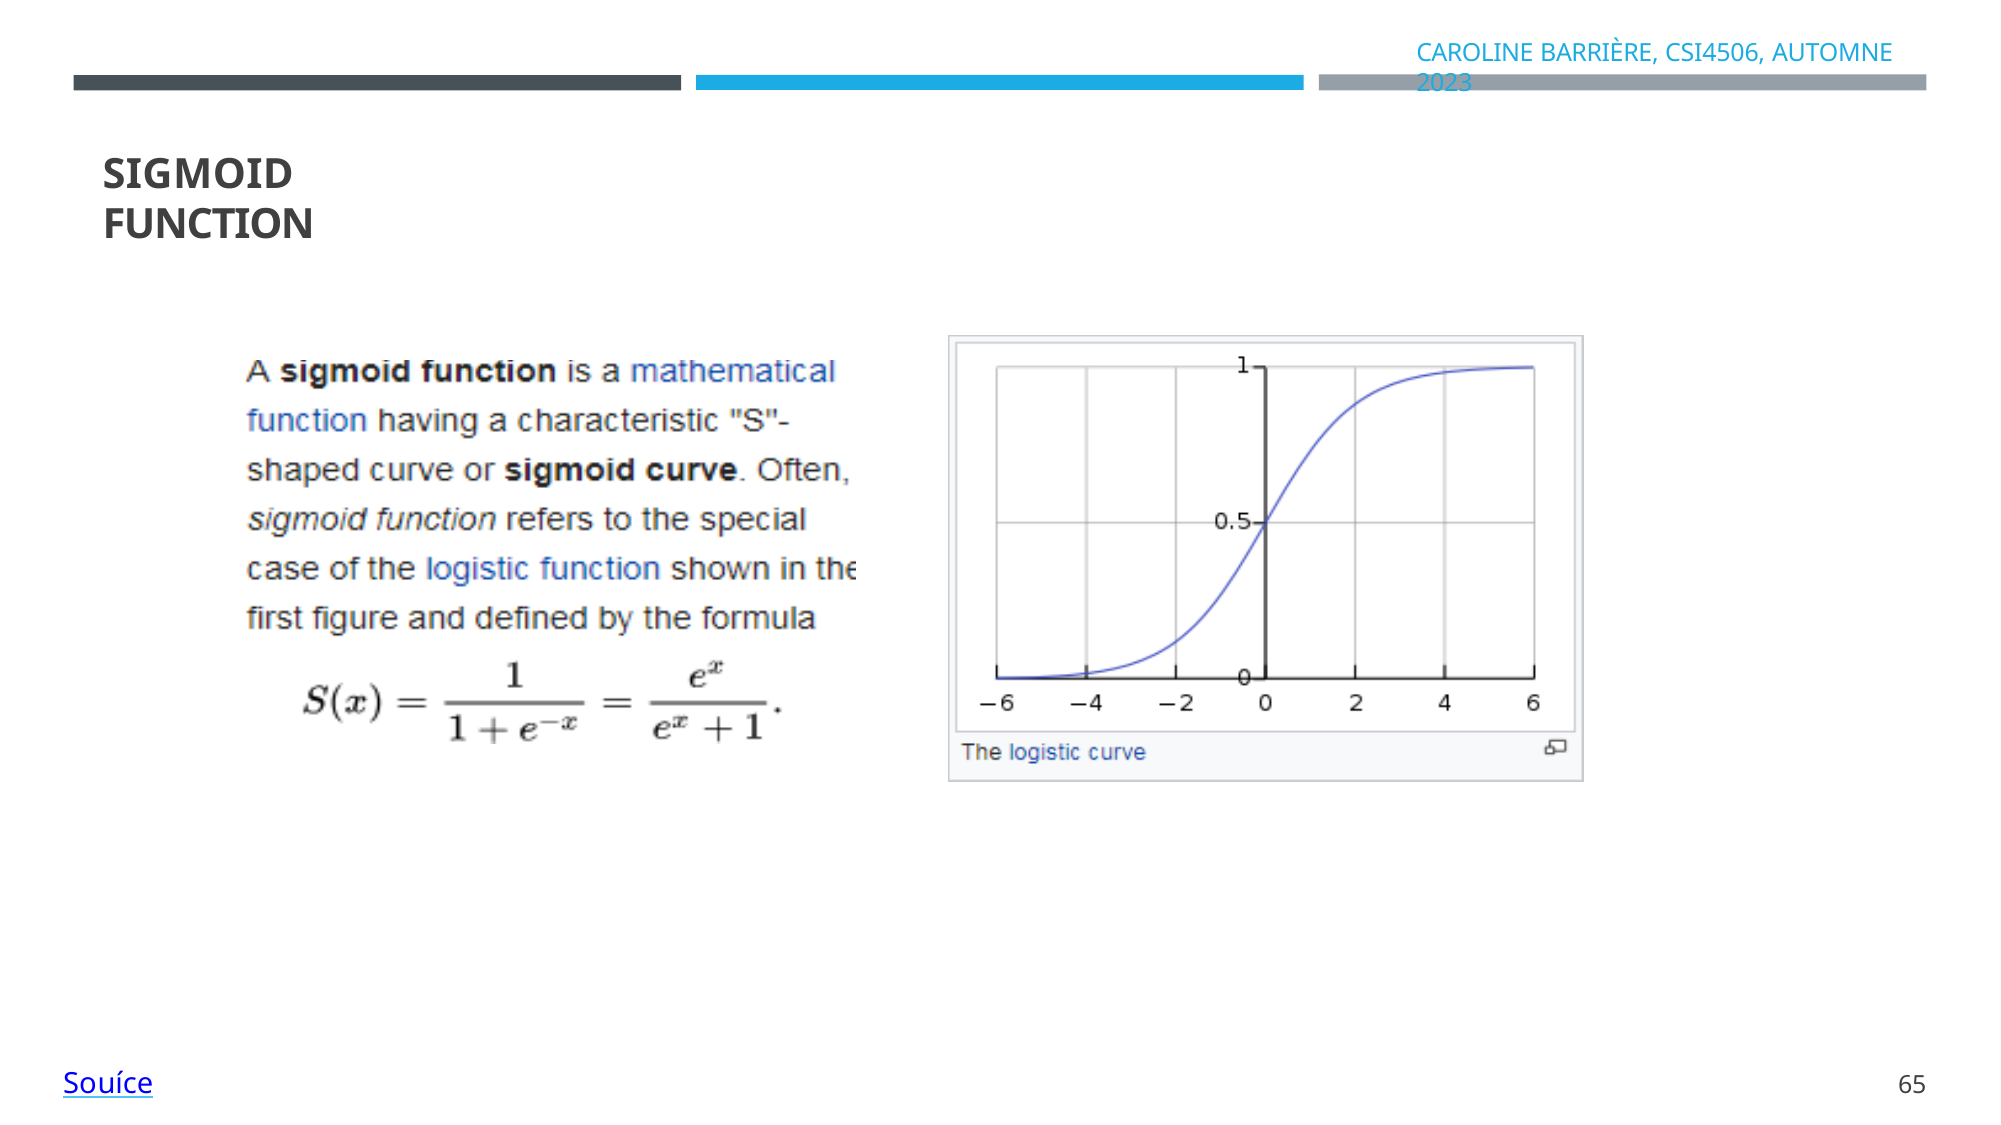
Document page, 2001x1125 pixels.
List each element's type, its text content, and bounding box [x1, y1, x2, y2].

picture [947, 334, 1584, 782]
title SIGMOID FUNCTION [100, 144, 469, 335]
text_box Souíce [61, 1062, 156, 1105]
text_box CAROLINE BARRIÈRE, CSI4506, AUTOMNE 2023 [1414, 34, 1929, 97]
picture [245, 359, 857, 744]
text_box 65 [1896, 1066, 1930, 1099]
